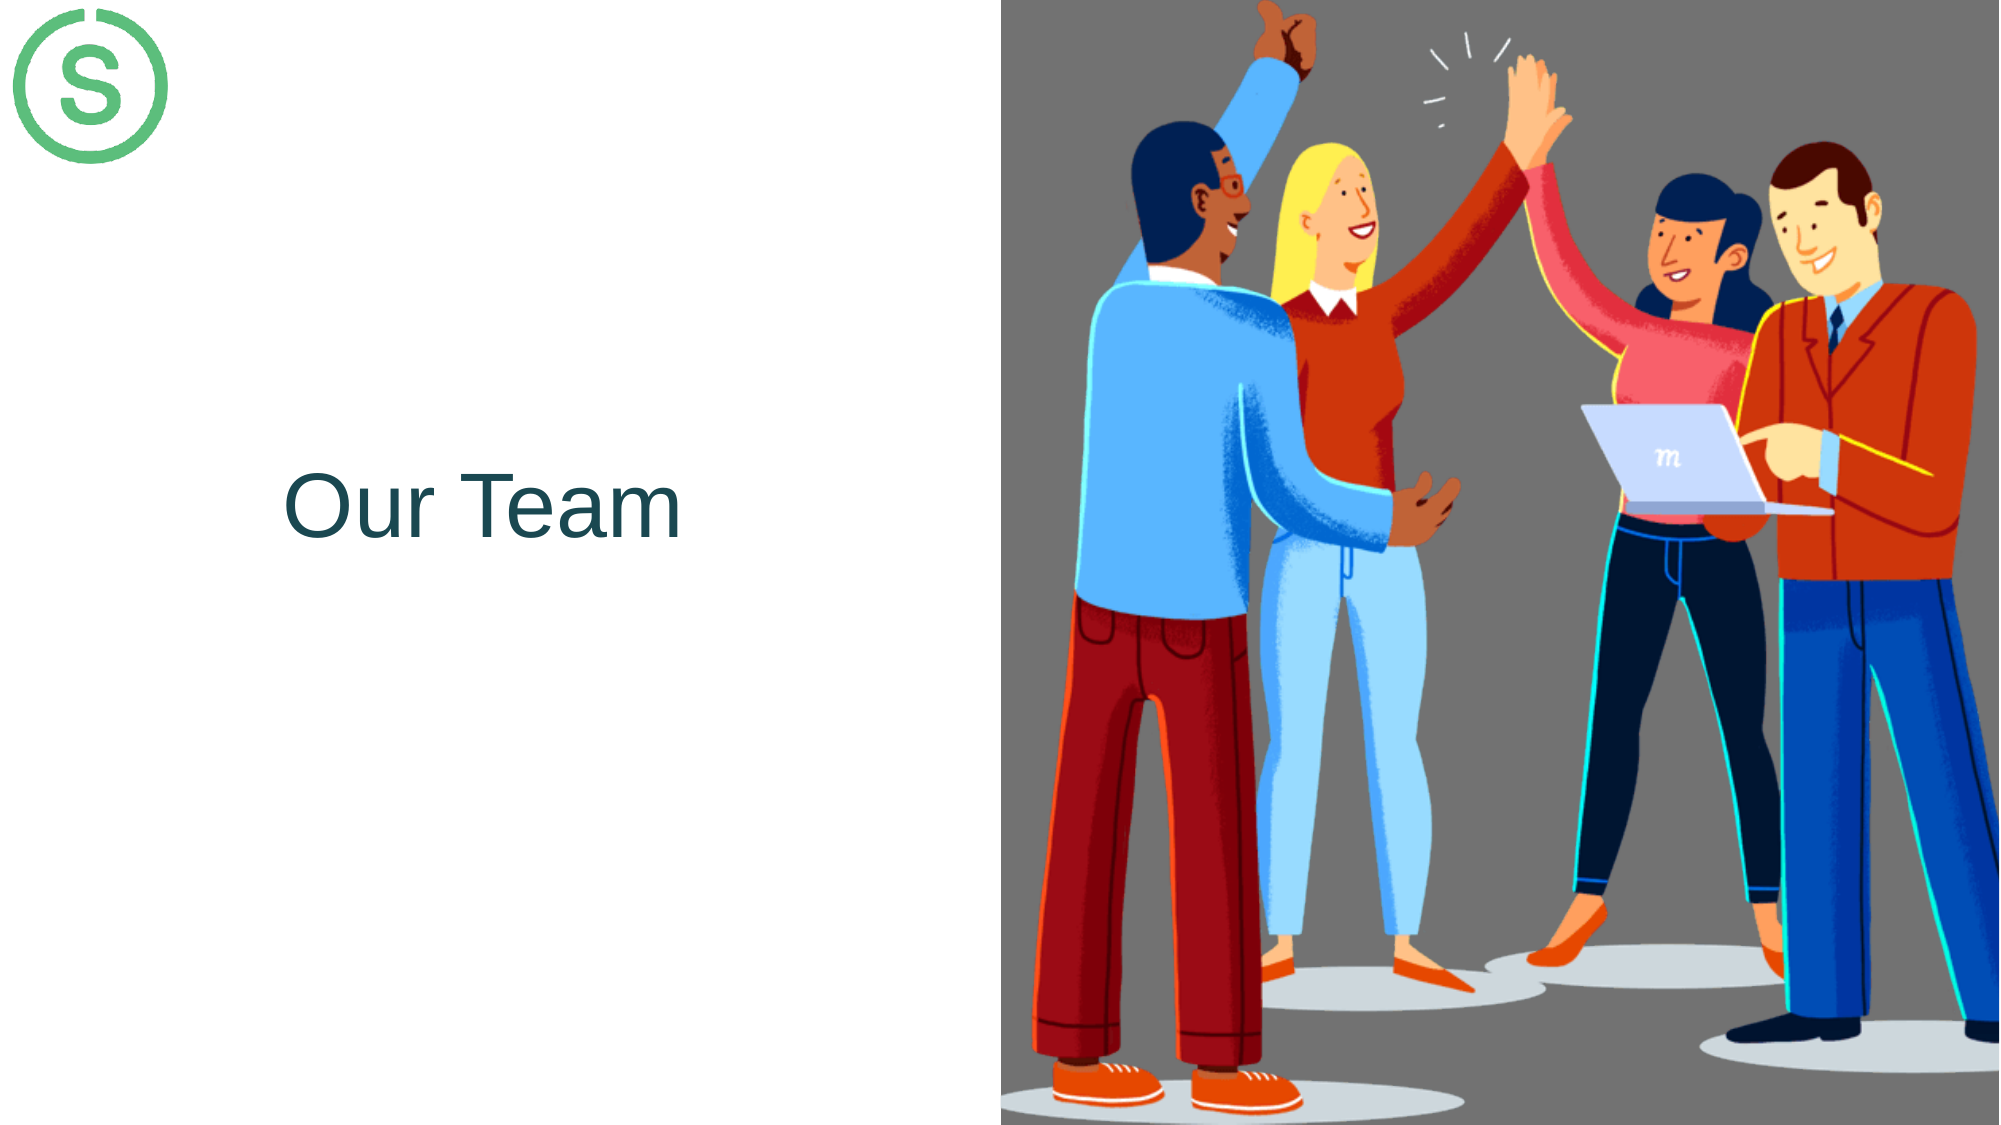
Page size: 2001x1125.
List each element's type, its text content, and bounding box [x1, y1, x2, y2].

title Our Team [282, 446, 750, 542]
picture [1000, 0, 2000, 1125]
picture [11, 8, 168, 164]
